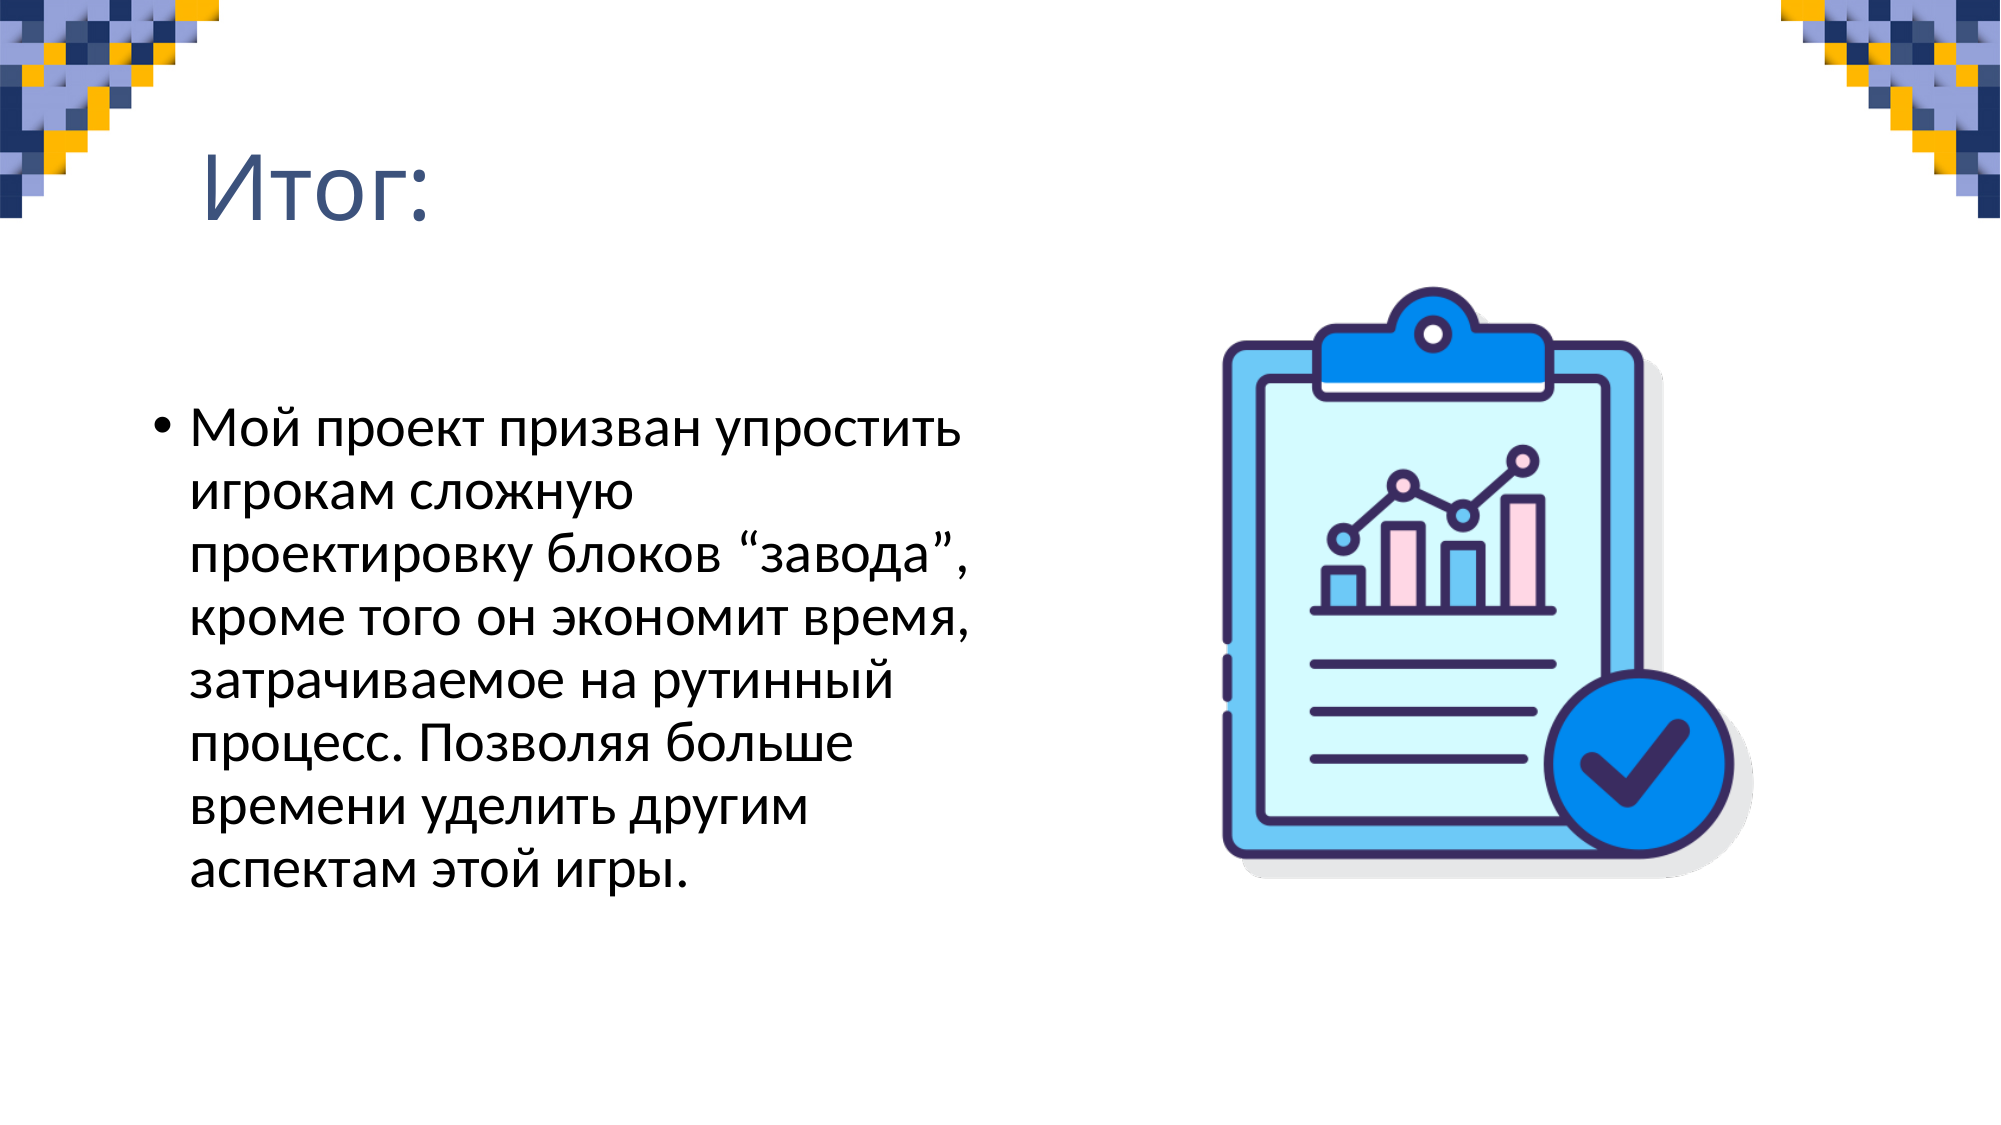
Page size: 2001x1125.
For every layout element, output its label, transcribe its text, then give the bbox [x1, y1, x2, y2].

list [1184, 279, 1792, 887]
title Итог: [184, 129, 1700, 252]
list Мой проект призван упростить игрокам сложную проектировку блоков “завода”, кроме того он экономит время, затрачиваемое на рутинный процесс. Позволяя больше времени уделить другим аспектам этой игры. [137, 389, 988, 1014]
picture [0, 0, 2000, 1125]
